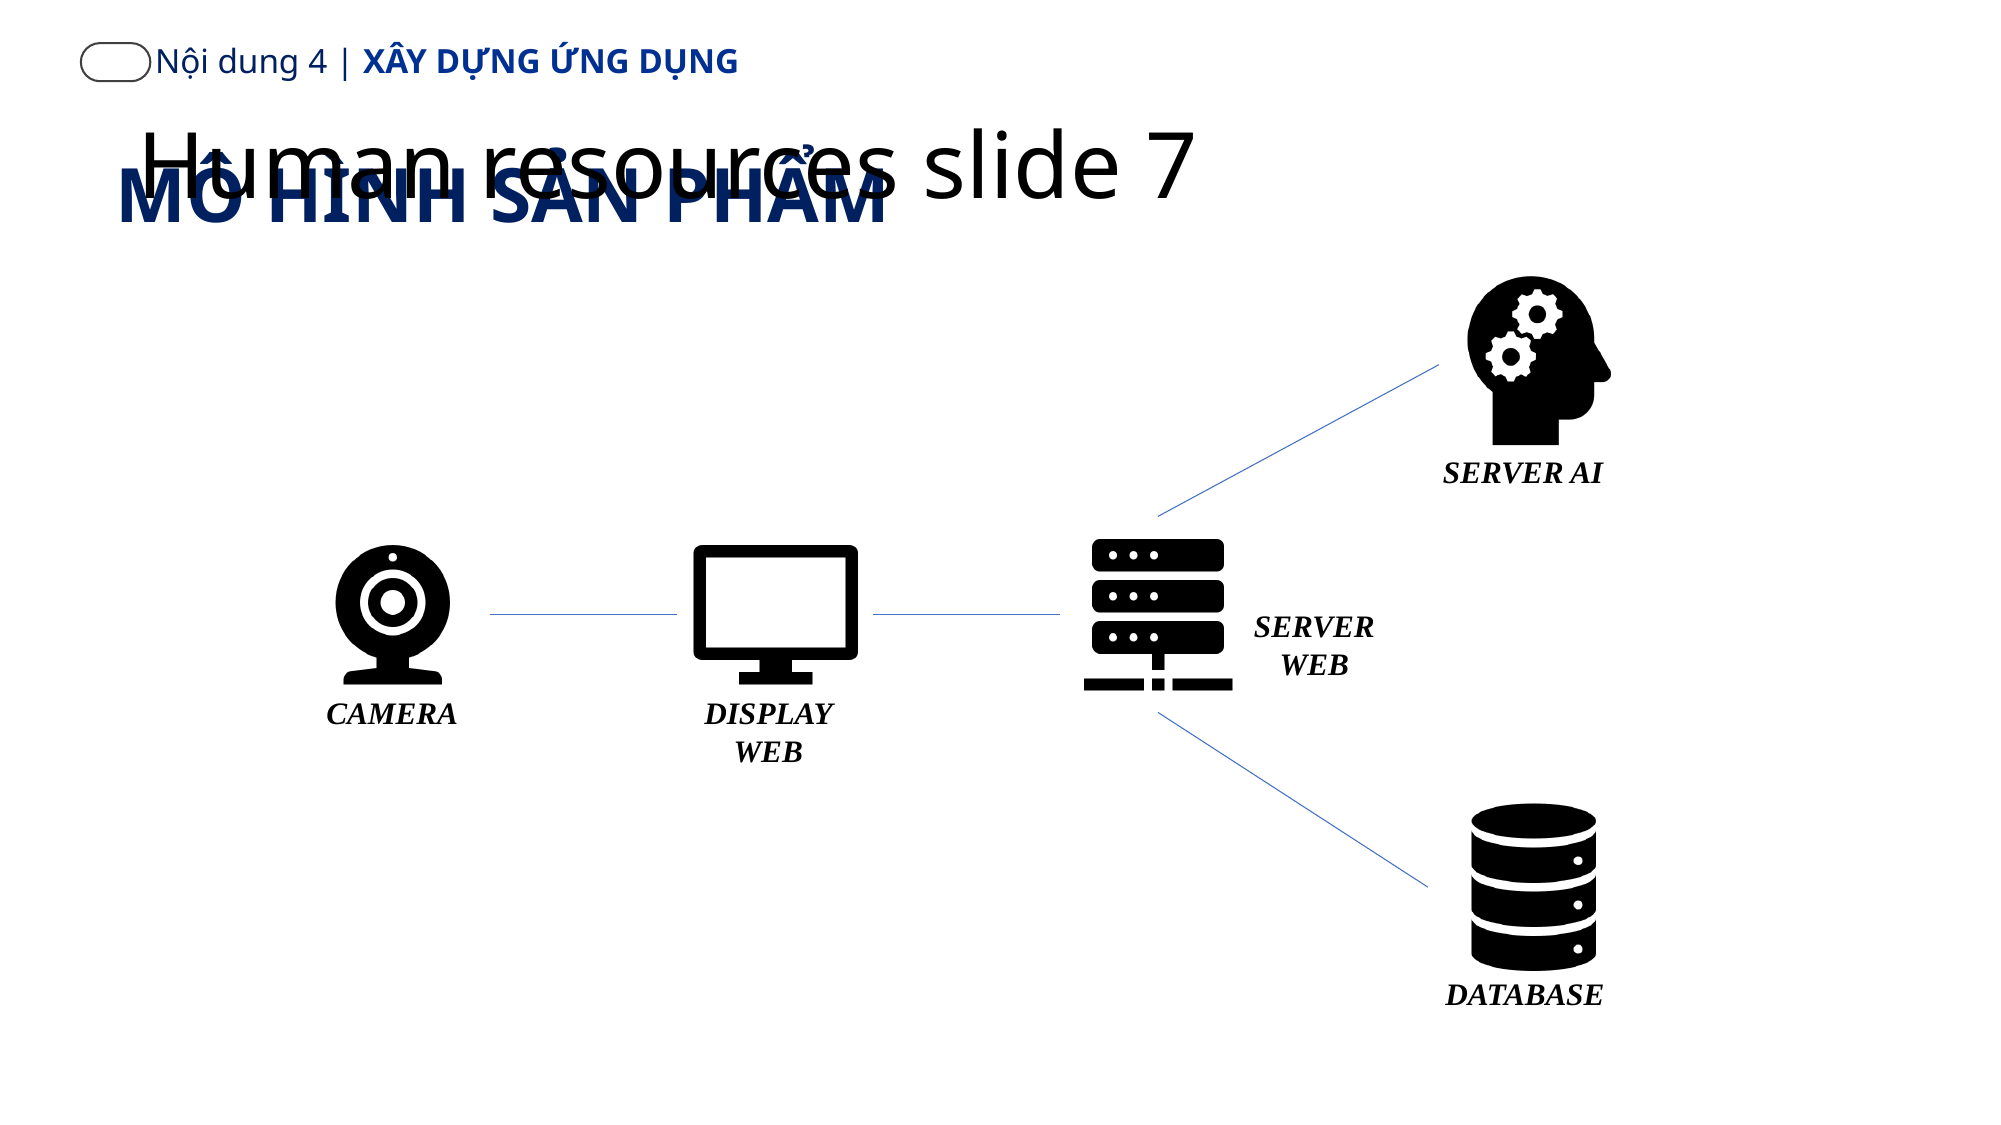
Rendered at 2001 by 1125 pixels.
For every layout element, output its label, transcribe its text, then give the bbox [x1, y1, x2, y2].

picture [1427, 781, 1640, 993]
text_box Nội dung 4 | XÂY DỰNG ỨNG DỤNG [148, 40, 740, 121]
text_box DISPLAY WEB [684, 713, 853, 769]
picture [1059, 516, 1257, 713]
picture [294, 516, 491, 713]
text_box CAMERA [308, 713, 477, 731]
text_box [79, 42, 148, 83]
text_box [1157, 712, 1428, 888]
text_box DATABASE [1440, 993, 1609, 1012]
picture [1438, 264, 1640, 466]
title Human resources slide 7 [137, 59, 1863, 278]
picture [677, 516, 874, 713]
text_box SERVER WEB [1257, 606, 1399, 682]
text_box MÔ HÌNH SẢN PHẨM [115, 153, 137, 265]
text_box SERVER AI [1439, 466, 1608, 491]
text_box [1157, 364, 1439, 517]
